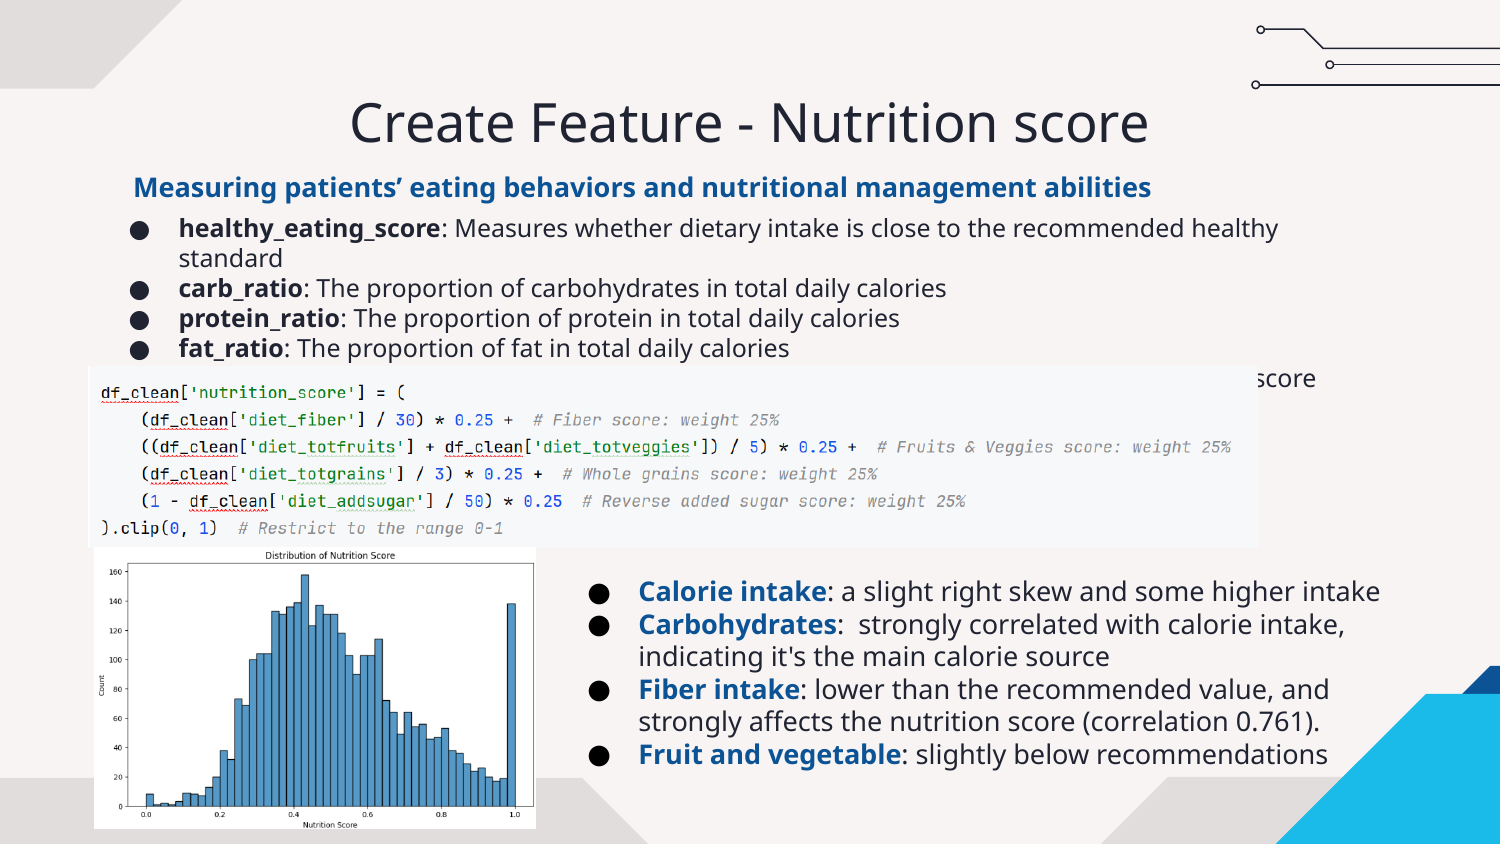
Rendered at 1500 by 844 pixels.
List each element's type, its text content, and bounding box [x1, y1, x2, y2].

text_box Calorie intake: a slight right skew and some higher intake Carbohydrates: strongly correlated with calorie intake, indicating it's the main calorie source Fiber intake: lower than the recommended value, and strongly affects the nutrition score (correlation 0.761). Fruit and vegetable: slightly below recommendations [548, 559, 1454, 809]
text_box Measuring patients’ eating behaviors and nutritional management abilities [118, 155, 1319, 198]
text_box healthy_eating_score: Measures whether dietary intake is close to the recommended healthy standard carb_ratio: The proportion of carbohydrates in total daily calories protein_ratio: The proportion of protein in total daily calories fat_ratio: The proportion of fat in total daily calories diet_pattern: Dietary patterns: "poor", "moderate" and "healthy" according to the nutrition score [88, 197, 1381, 336]
title Create Feature - Nutrition score [118, 72, 1382, 167]
picture [88, 366, 1258, 829]
